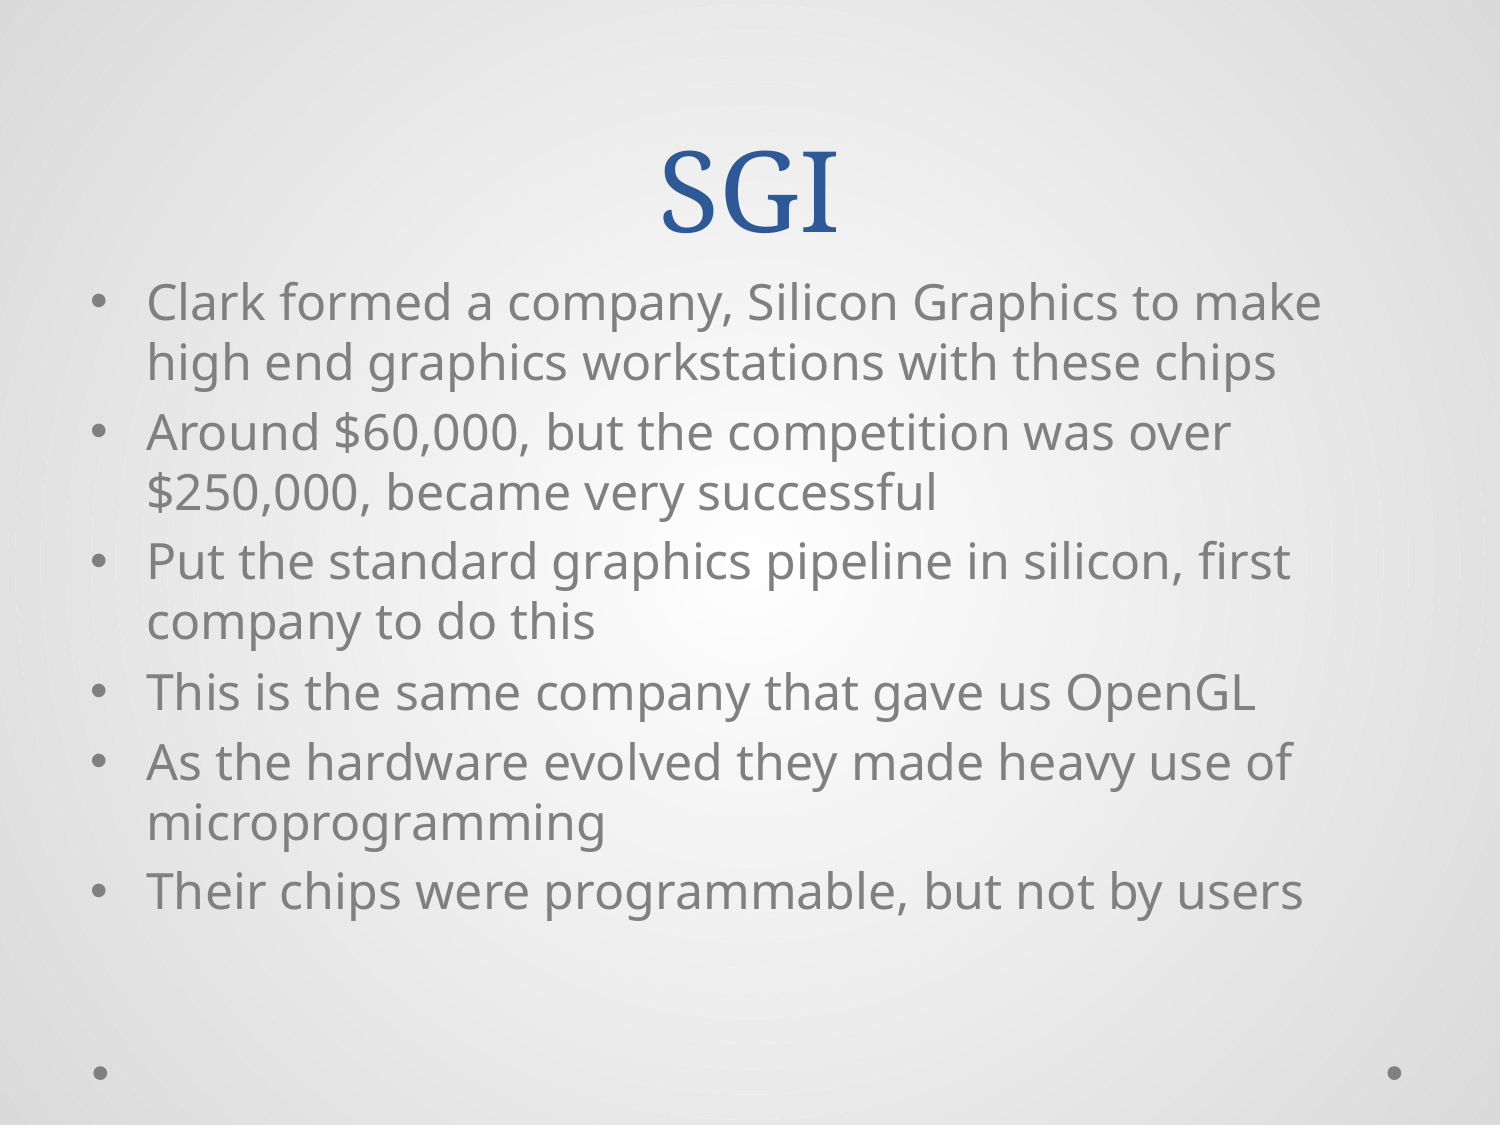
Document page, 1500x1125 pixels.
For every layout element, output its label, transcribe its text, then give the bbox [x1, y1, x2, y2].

title SGI [75, 0, 1425, 262]
list Clark formed a company, Silicon Graphics to make high end graphics workstations with these chips Around $60,000, but the competition was over $250,000, became very successful Put the standard graphics pipeline in silicon, first company to do this This is the same company that gave us OpenGL As the hardware evolved they made heavy use of microprogramming Their chips were programmable, but not by users [75, 262, 1425, 1005]
